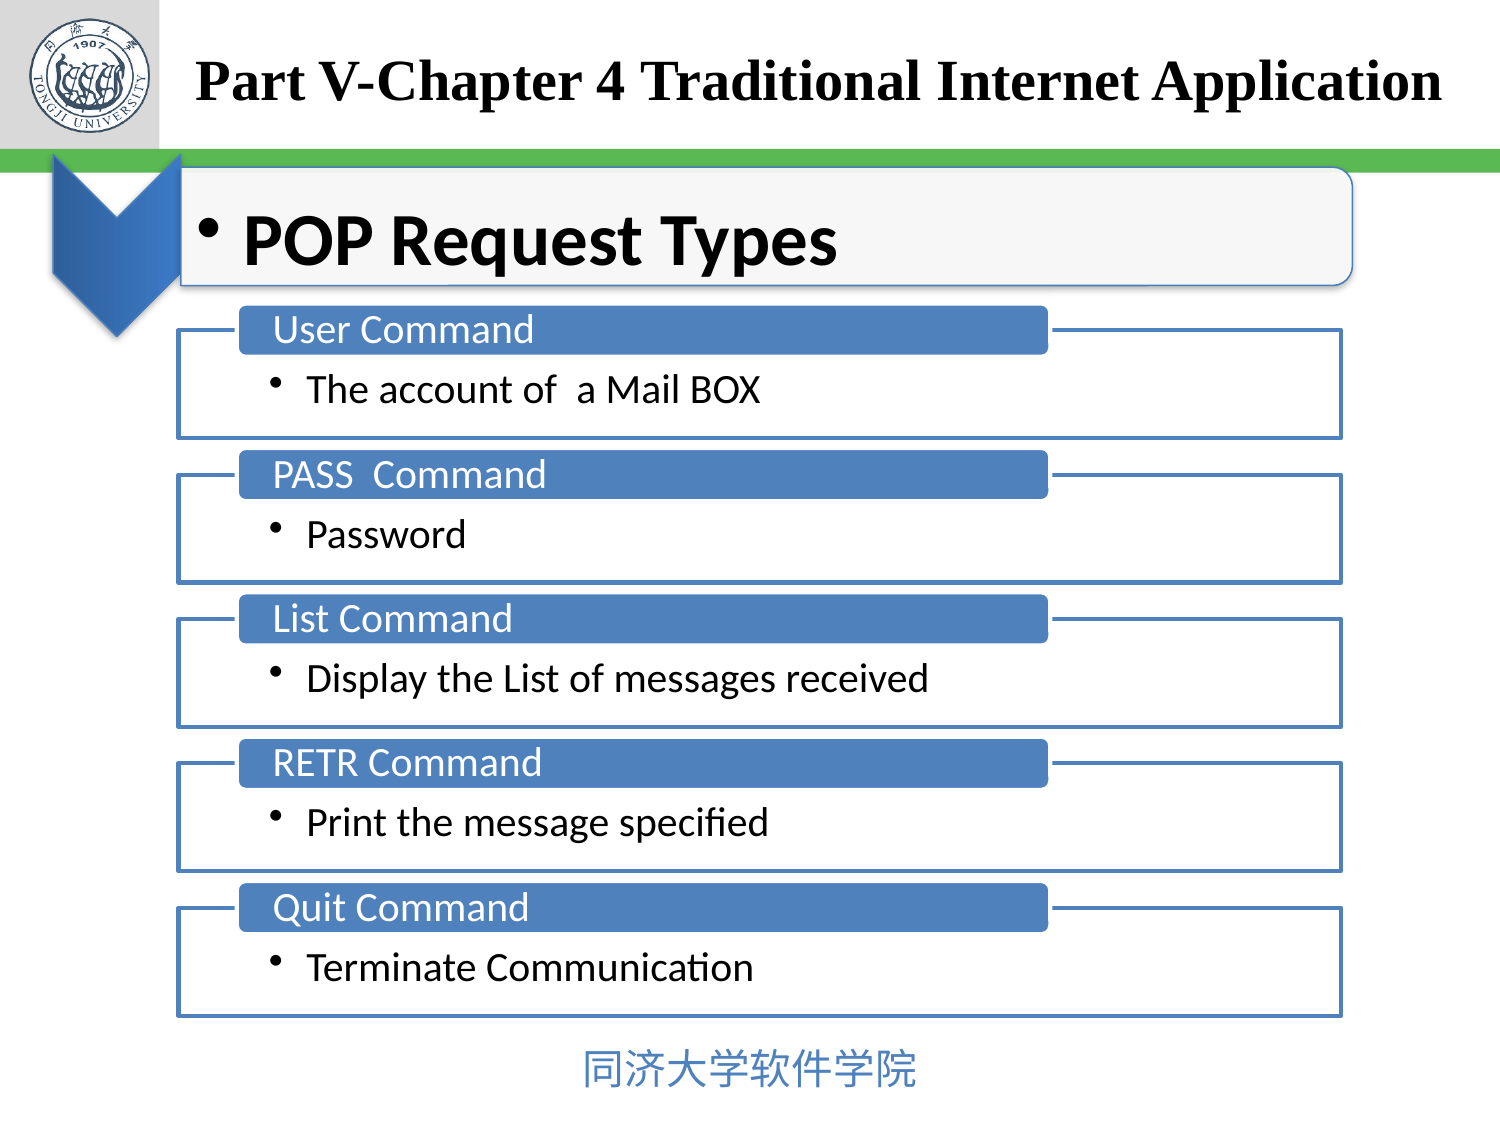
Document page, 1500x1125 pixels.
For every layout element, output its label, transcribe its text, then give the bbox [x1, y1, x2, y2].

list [178, 293, 1342, 1026]
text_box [52, 154, 181, 337]
title Part V-Chapter 4 Traditional Internet Application [180, 3, 1471, 151]
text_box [159, 166, 1353, 296]
picture [29, 18, 151, 133]
